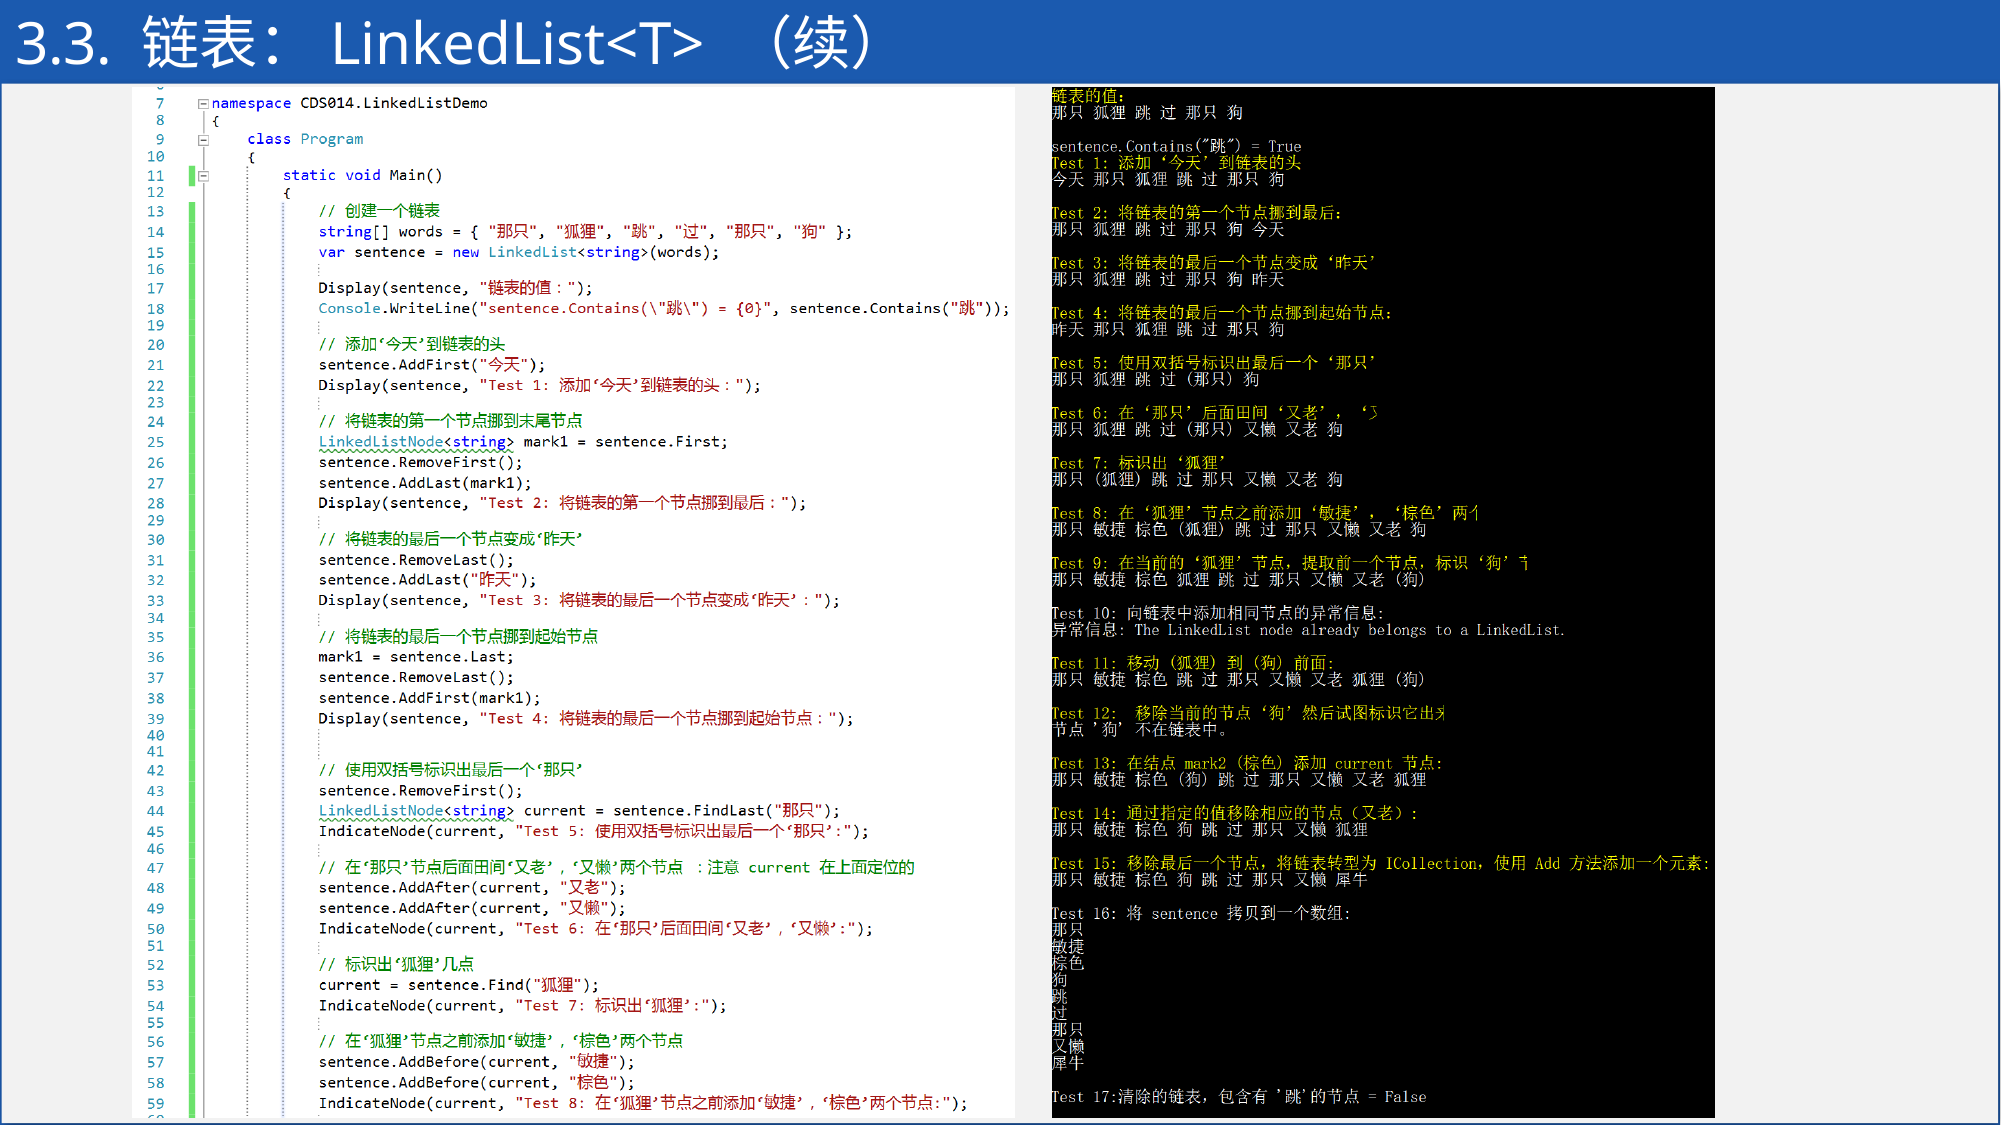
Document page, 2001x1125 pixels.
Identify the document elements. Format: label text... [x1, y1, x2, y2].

title 3.3. 链表：LinkedList<T> （续） [0, 1, 2000, 81]
picture [1052, 87, 1715, 1118]
picture [131, 87, 1016, 1118]
